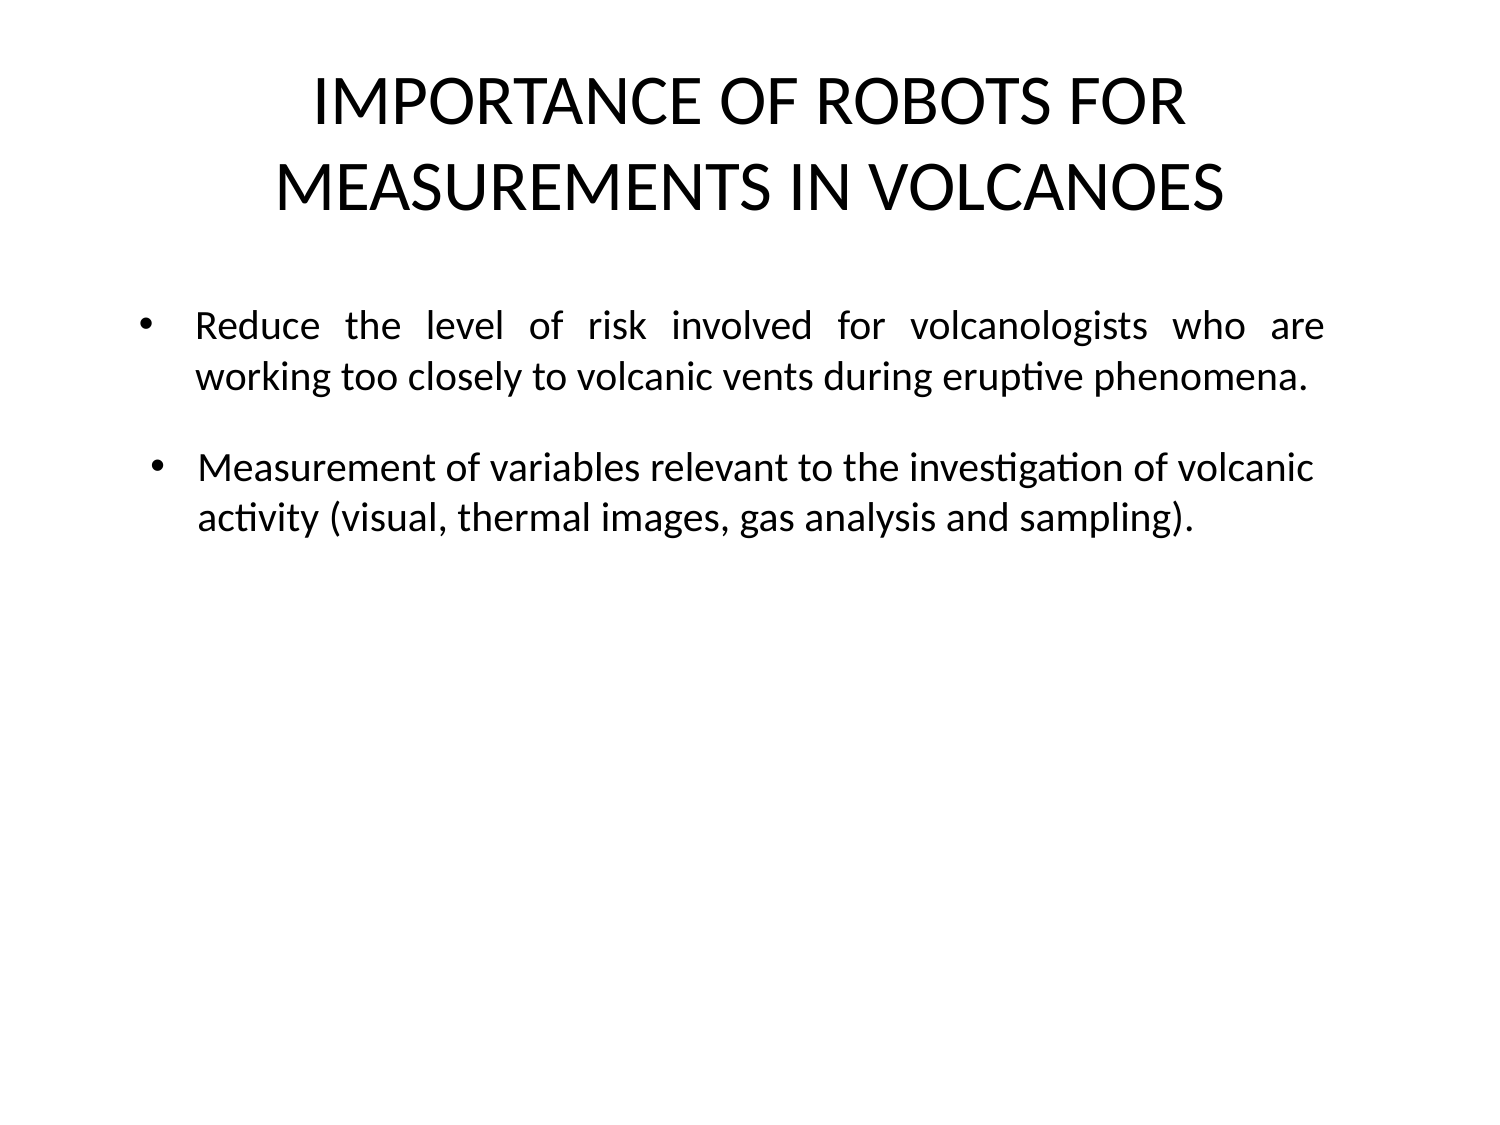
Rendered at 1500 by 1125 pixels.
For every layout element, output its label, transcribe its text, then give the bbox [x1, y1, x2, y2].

list Reduce the level of risk involved for volcanologists who are working too closely to volcanic vents during eruptive phenomena. [123, 290, 1341, 421]
text_box Measurement of variables relevant to the investigation of volcanic activity (visual, thermal images, gas analysis and sampling). [135, 432, 1388, 548]
title IMPORTANCE OF ROBOTS FOR MEASUREMENTS IN VOLCANOES [75, 45, 1425, 233]
